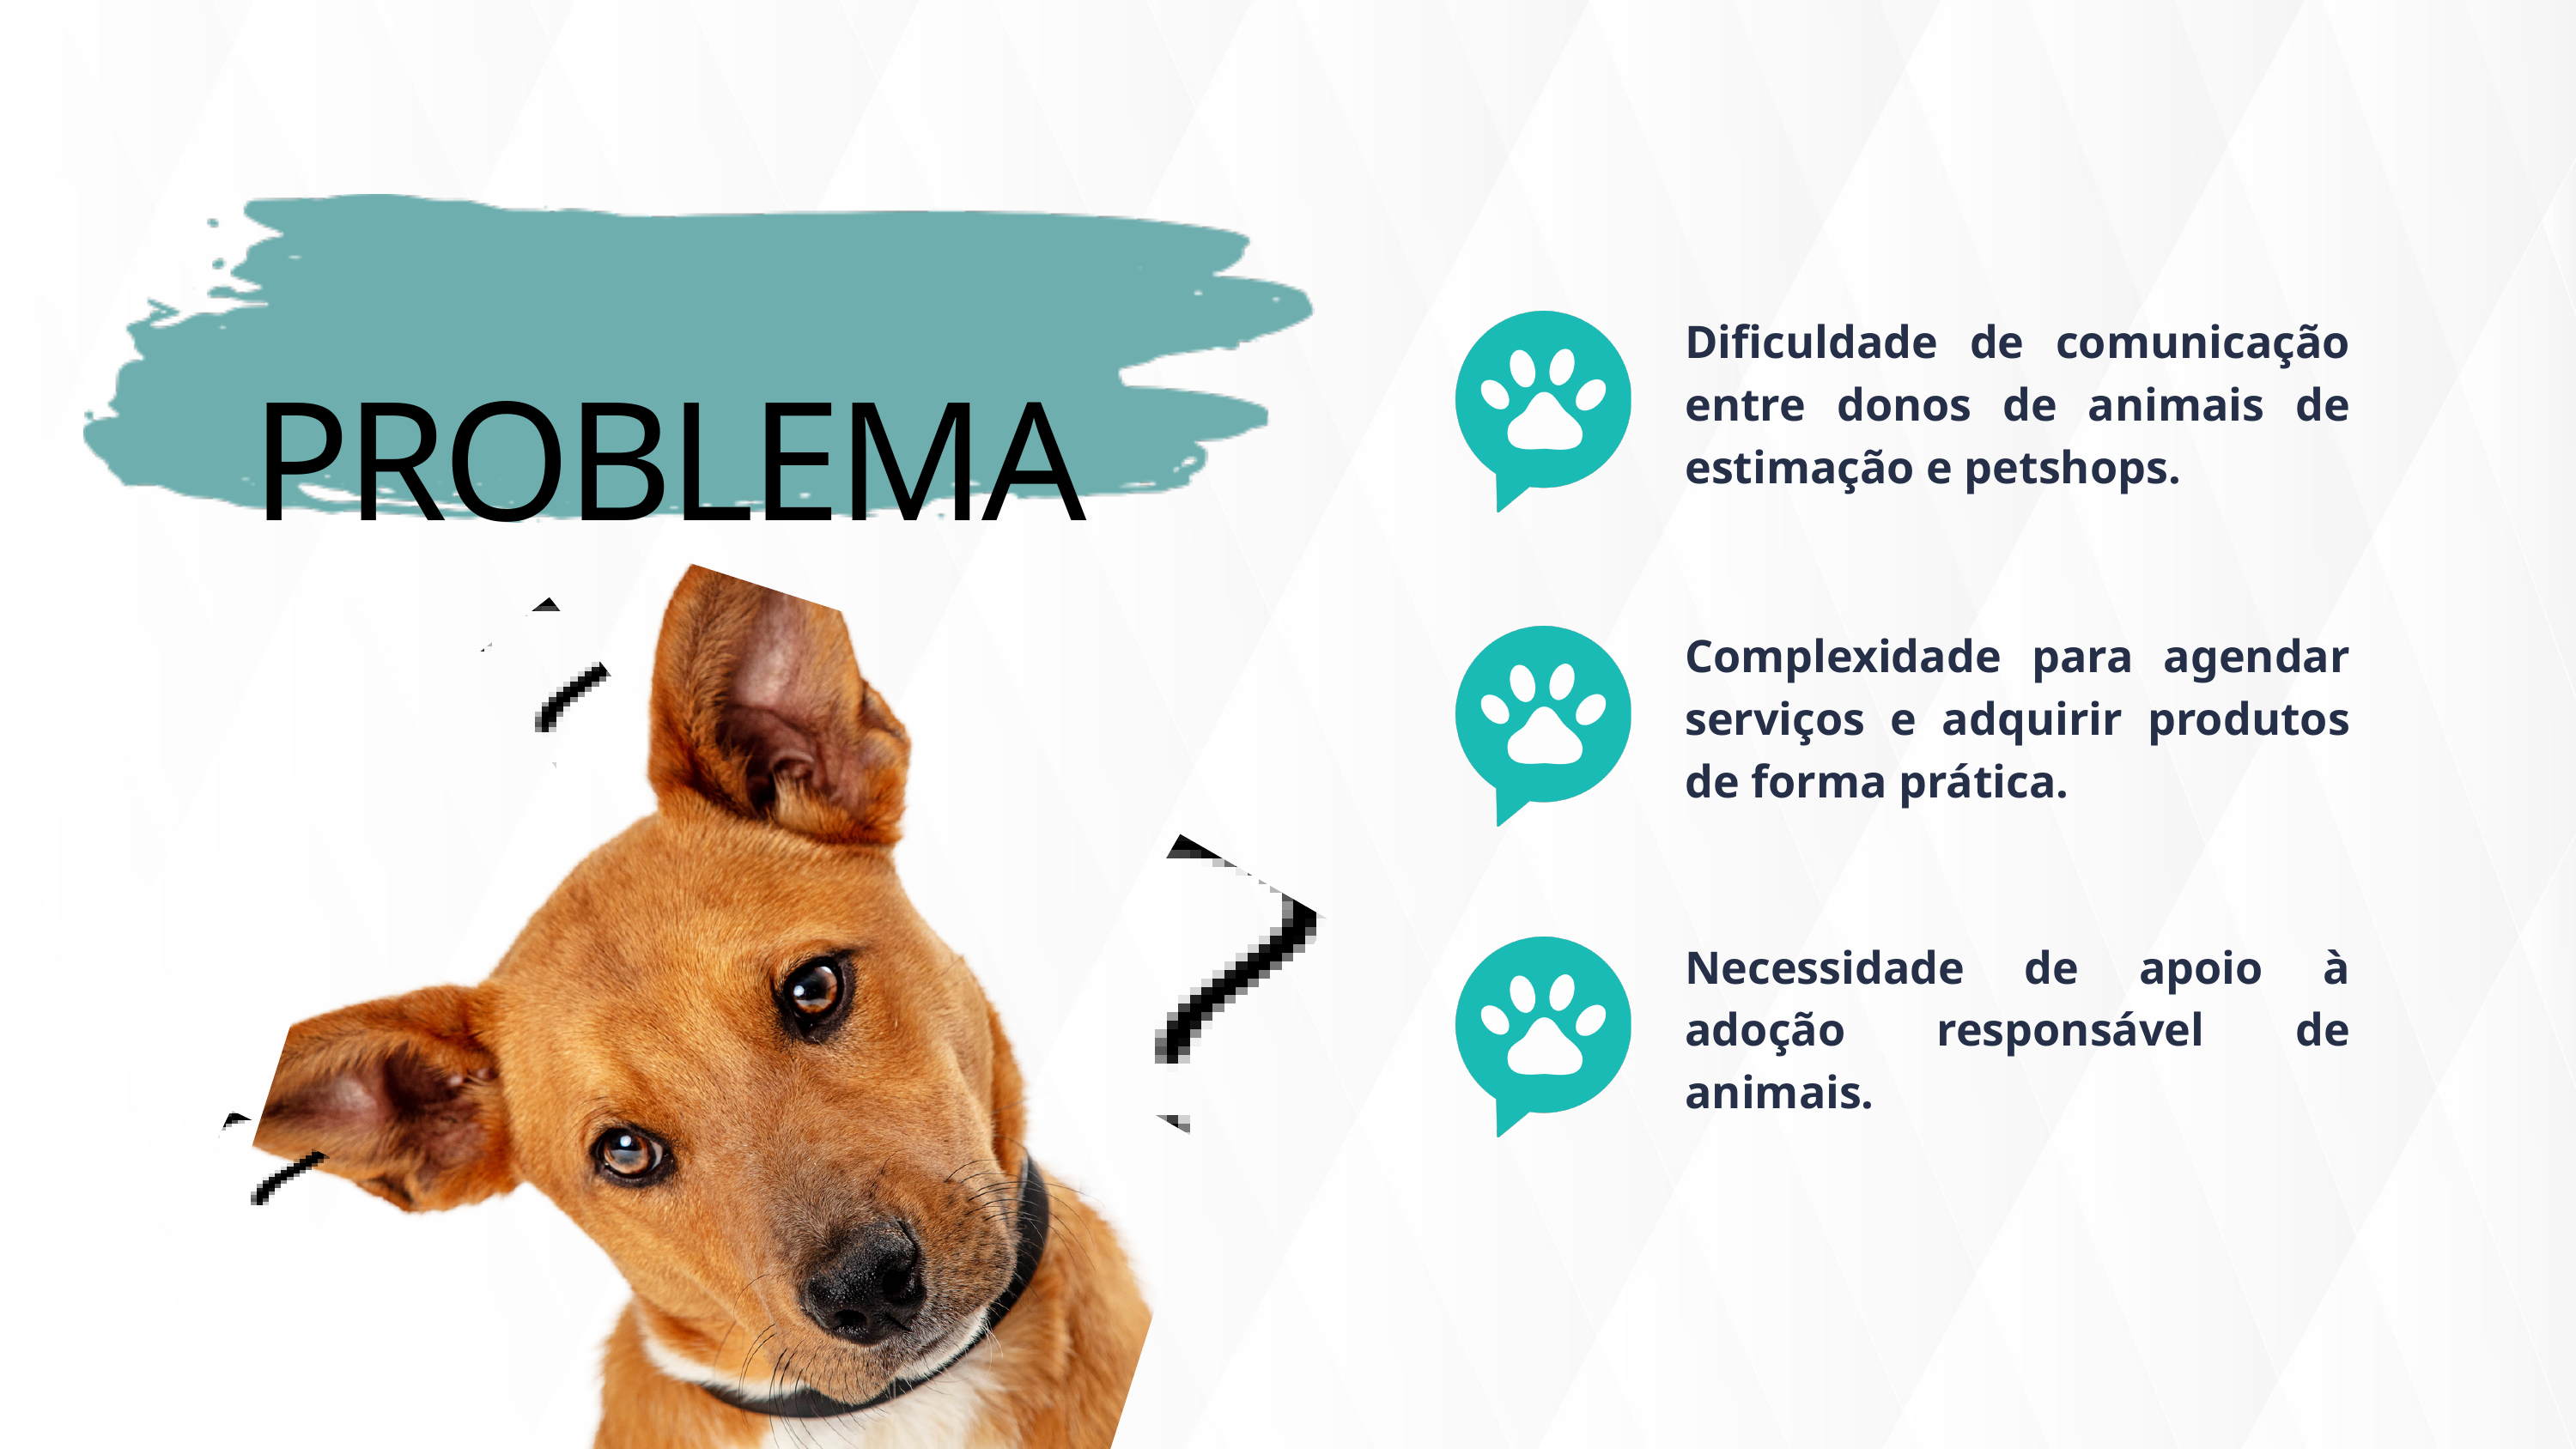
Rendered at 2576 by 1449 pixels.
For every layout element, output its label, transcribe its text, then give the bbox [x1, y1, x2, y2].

text_box Necessidade de apoio à adoção responsável de animais. [1685, 930, 2351, 1119]
text_box [1455, 937, 1631, 1137]
text_box PROBLEMA [244, 323, 1094, 554]
text_box [1455, 626, 1631, 827]
text_box [1455, 311, 1631, 512]
text_box Complexidade para agendar serviços e adquirir produtos de forma prática. [1685, 619, 2351, 808]
text_box [1052, 834, 1328, 1142]
text_box [471, 597, 642, 778]
text_box [196, 1110, 343, 1238]
text_box [83, 194, 1315, 523]
text_box [0, 0, 2576, 1449]
text_box [172, 554, 1328, 1449]
text_box Dificuldade de comunicação entre donos de animais de estimação e petshops. [1685, 305, 2351, 555]
